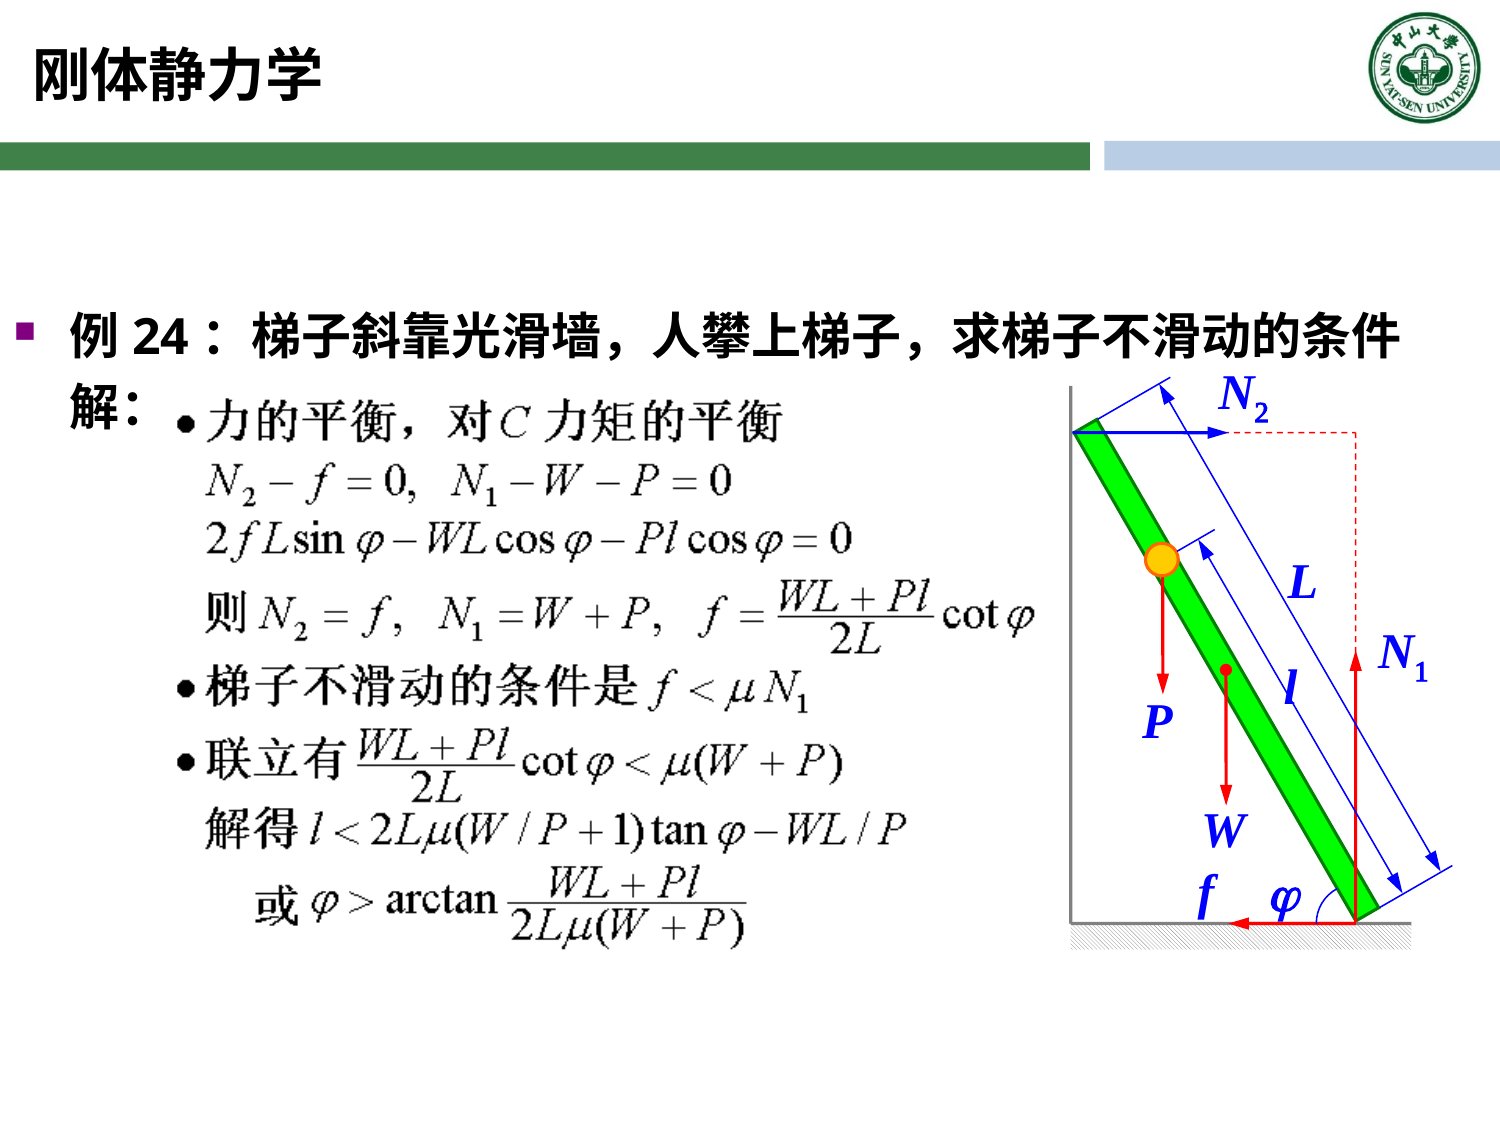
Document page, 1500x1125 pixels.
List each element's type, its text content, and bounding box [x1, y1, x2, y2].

text_box 例24：梯子斜靠光滑墙，人攀上梯子，求梯子不滑动的条件 解： [0, 0, 1499, 934]
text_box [1070, 345, 1459, 953]
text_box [175, 397, 1036, 951]
picture [1350, 1, 1500, 135]
